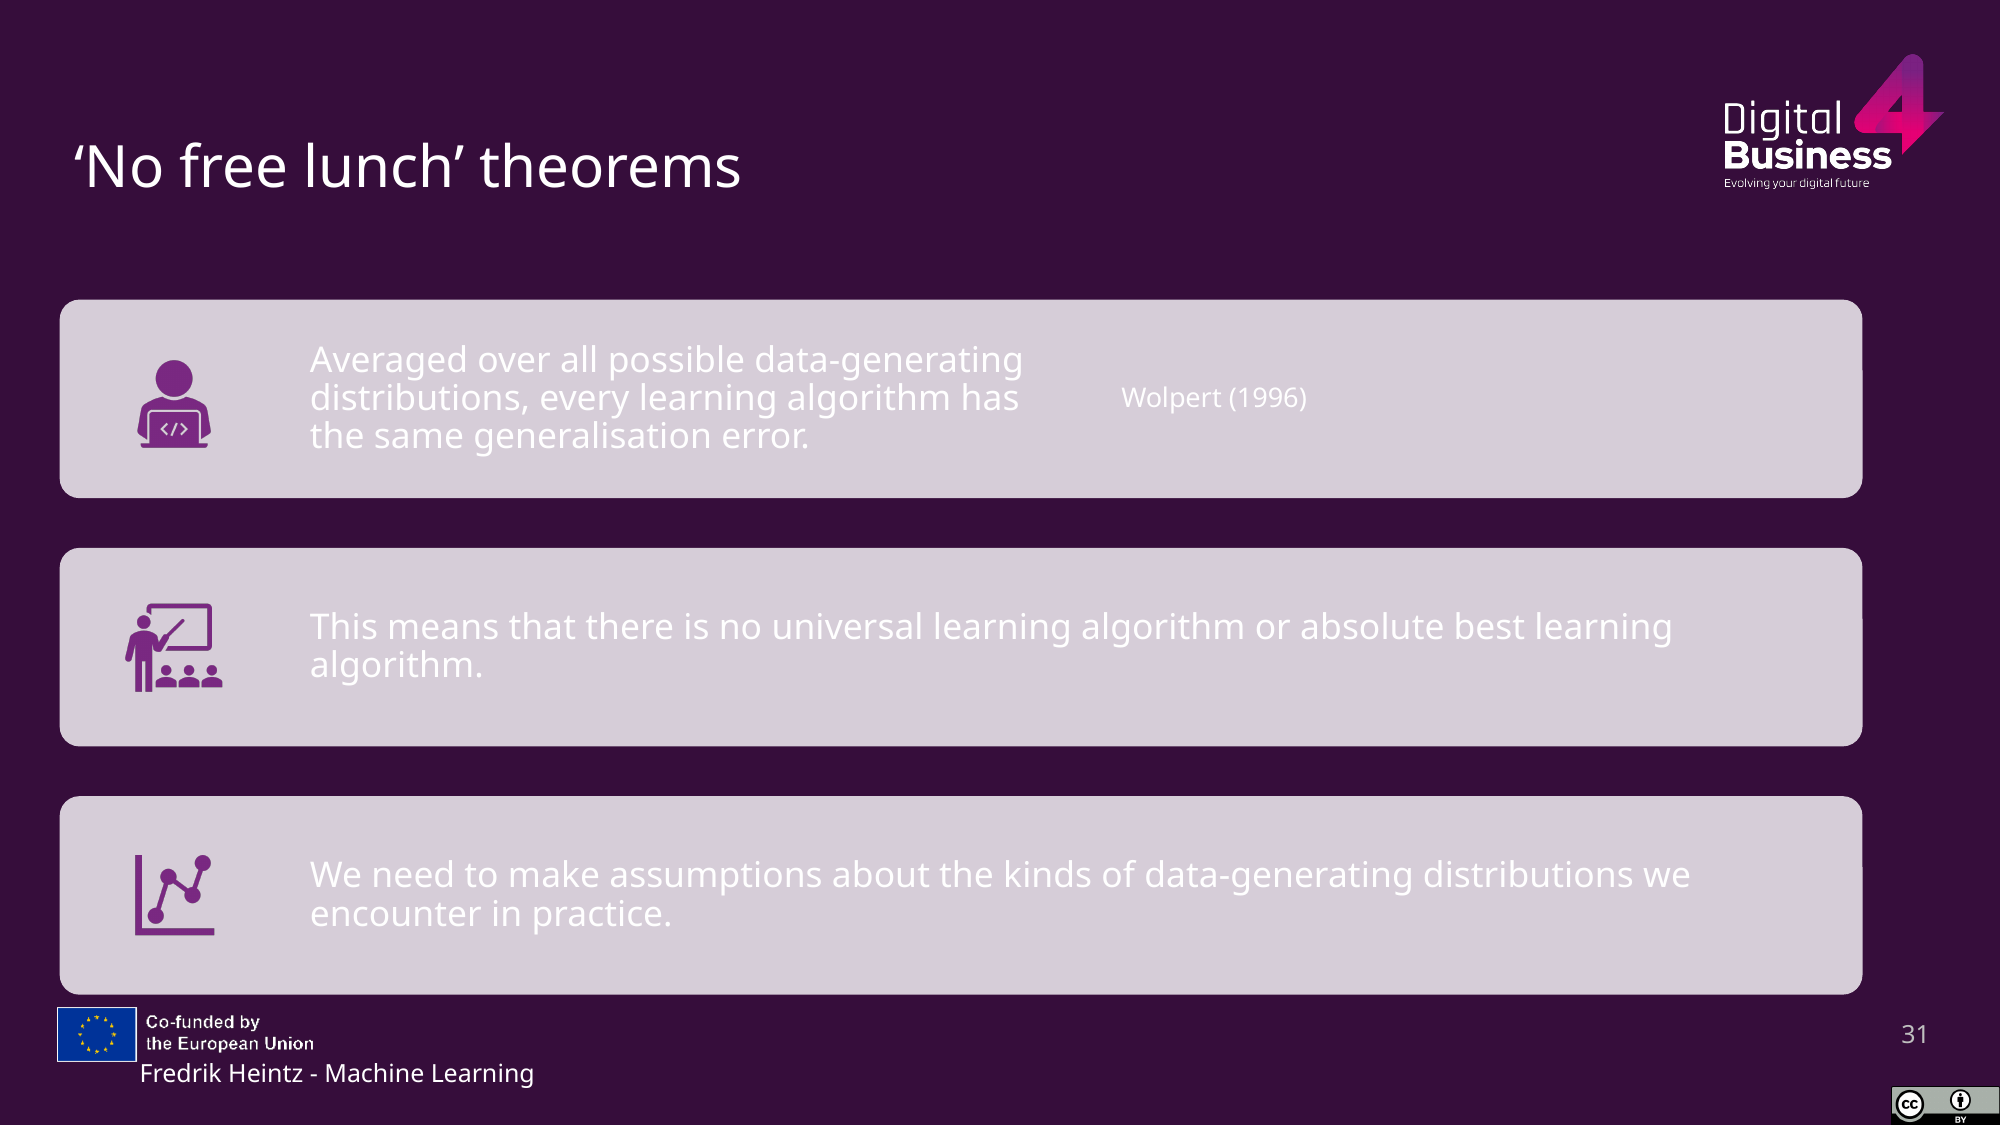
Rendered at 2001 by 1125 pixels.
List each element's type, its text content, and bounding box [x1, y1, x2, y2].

title ‘No free lunch’ theorems [59, 59, 1863, 278]
picture [1725, 54, 1945, 189]
picture [54, 1004, 324, 1042]
picture [1891, 1086, 2000, 1125]
slide_number 31 [1856, 1005, 1945, 1066]
footer Fredrik Heintz - Machine Learning [0, 1042, 675, 1103]
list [59, 299, 1863, 995]
